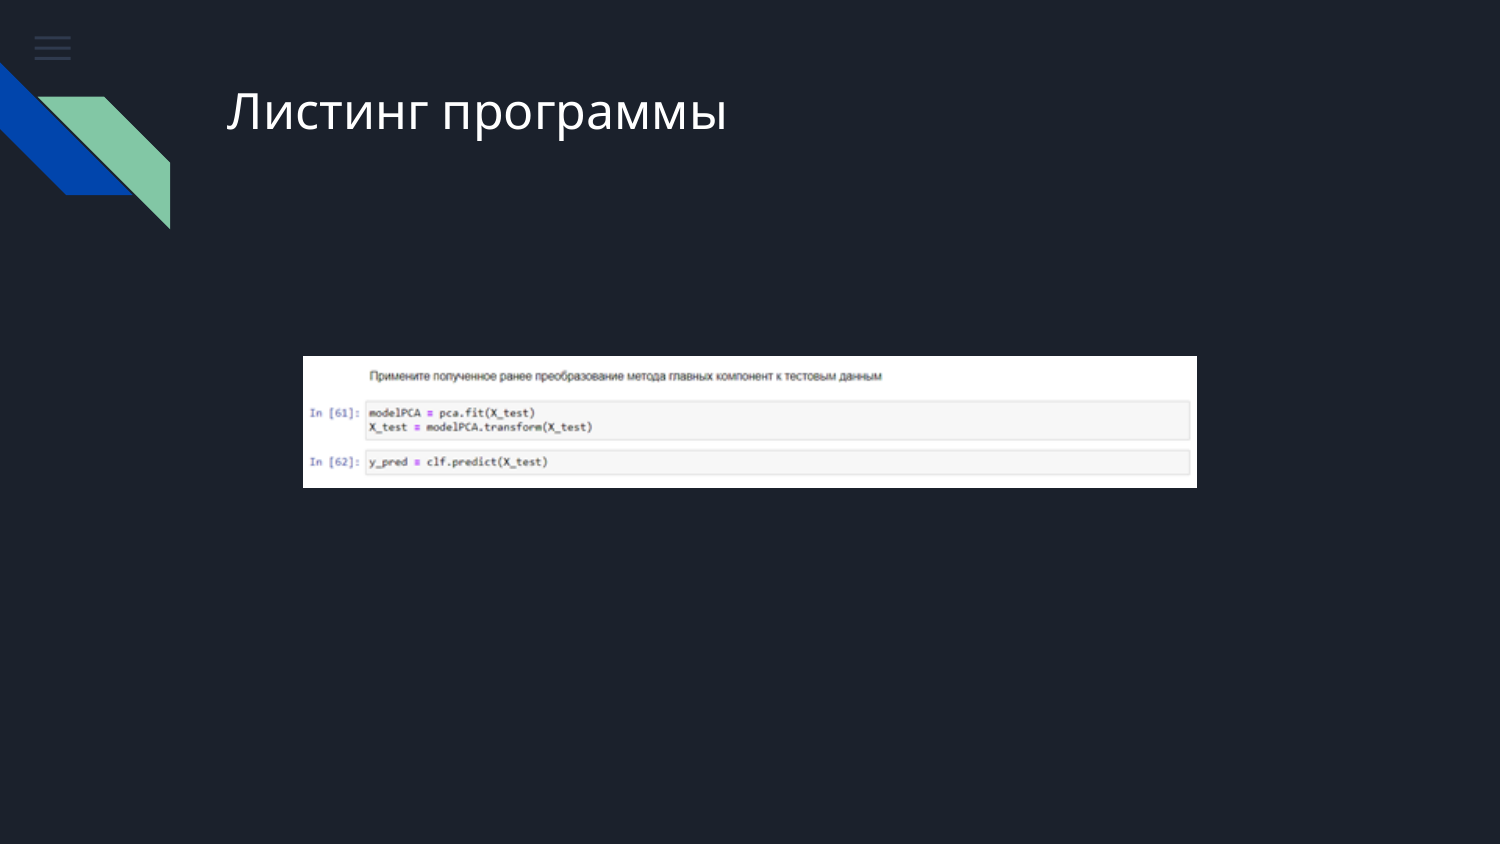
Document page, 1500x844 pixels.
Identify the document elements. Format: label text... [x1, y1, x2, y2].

title Листинг программы [212, 64, 1368, 215]
picture [302, 356, 1198, 488]
